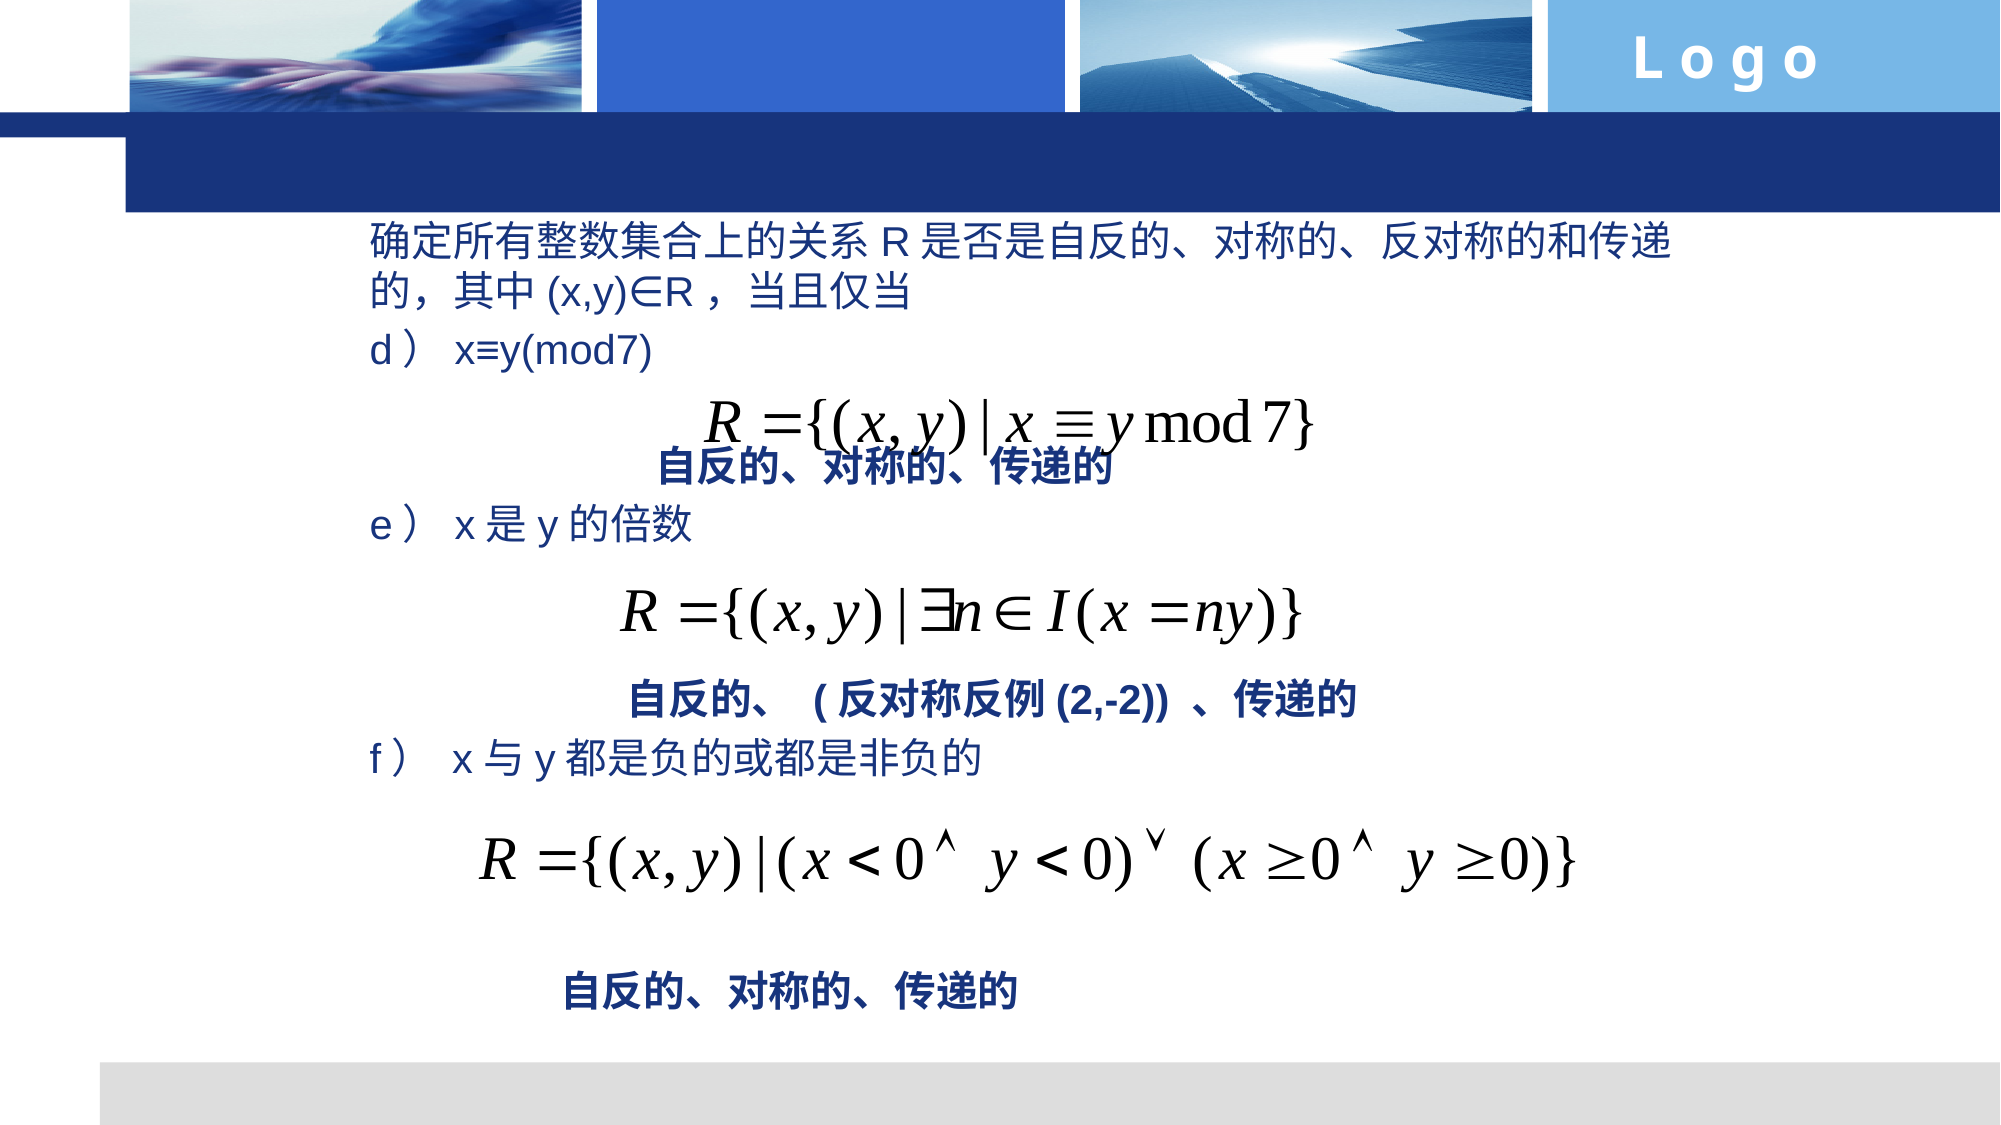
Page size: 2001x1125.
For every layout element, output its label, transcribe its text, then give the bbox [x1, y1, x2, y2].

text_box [609, 573, 1313, 657]
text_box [692, 385, 1324, 469]
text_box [468, 822, 1590, 906]
picture [129, 0, 582, 112]
list practice 5.1-4 确定所有整数集合上的关系R是否是自反的、对称的、反对称的和传递的，其中(x,y)∈R，当且仅当 d）x≡y(mod7) 自反的、对称的、传递的 e）x是y的倍数 自反的、 (反对称反例(2,-2)) 、传递的 f） x与y都是负的或都是非负的 自反的、对称的、传递的 [354, 148, 1705, 1106]
picture [1080, 0, 1533, 112]
